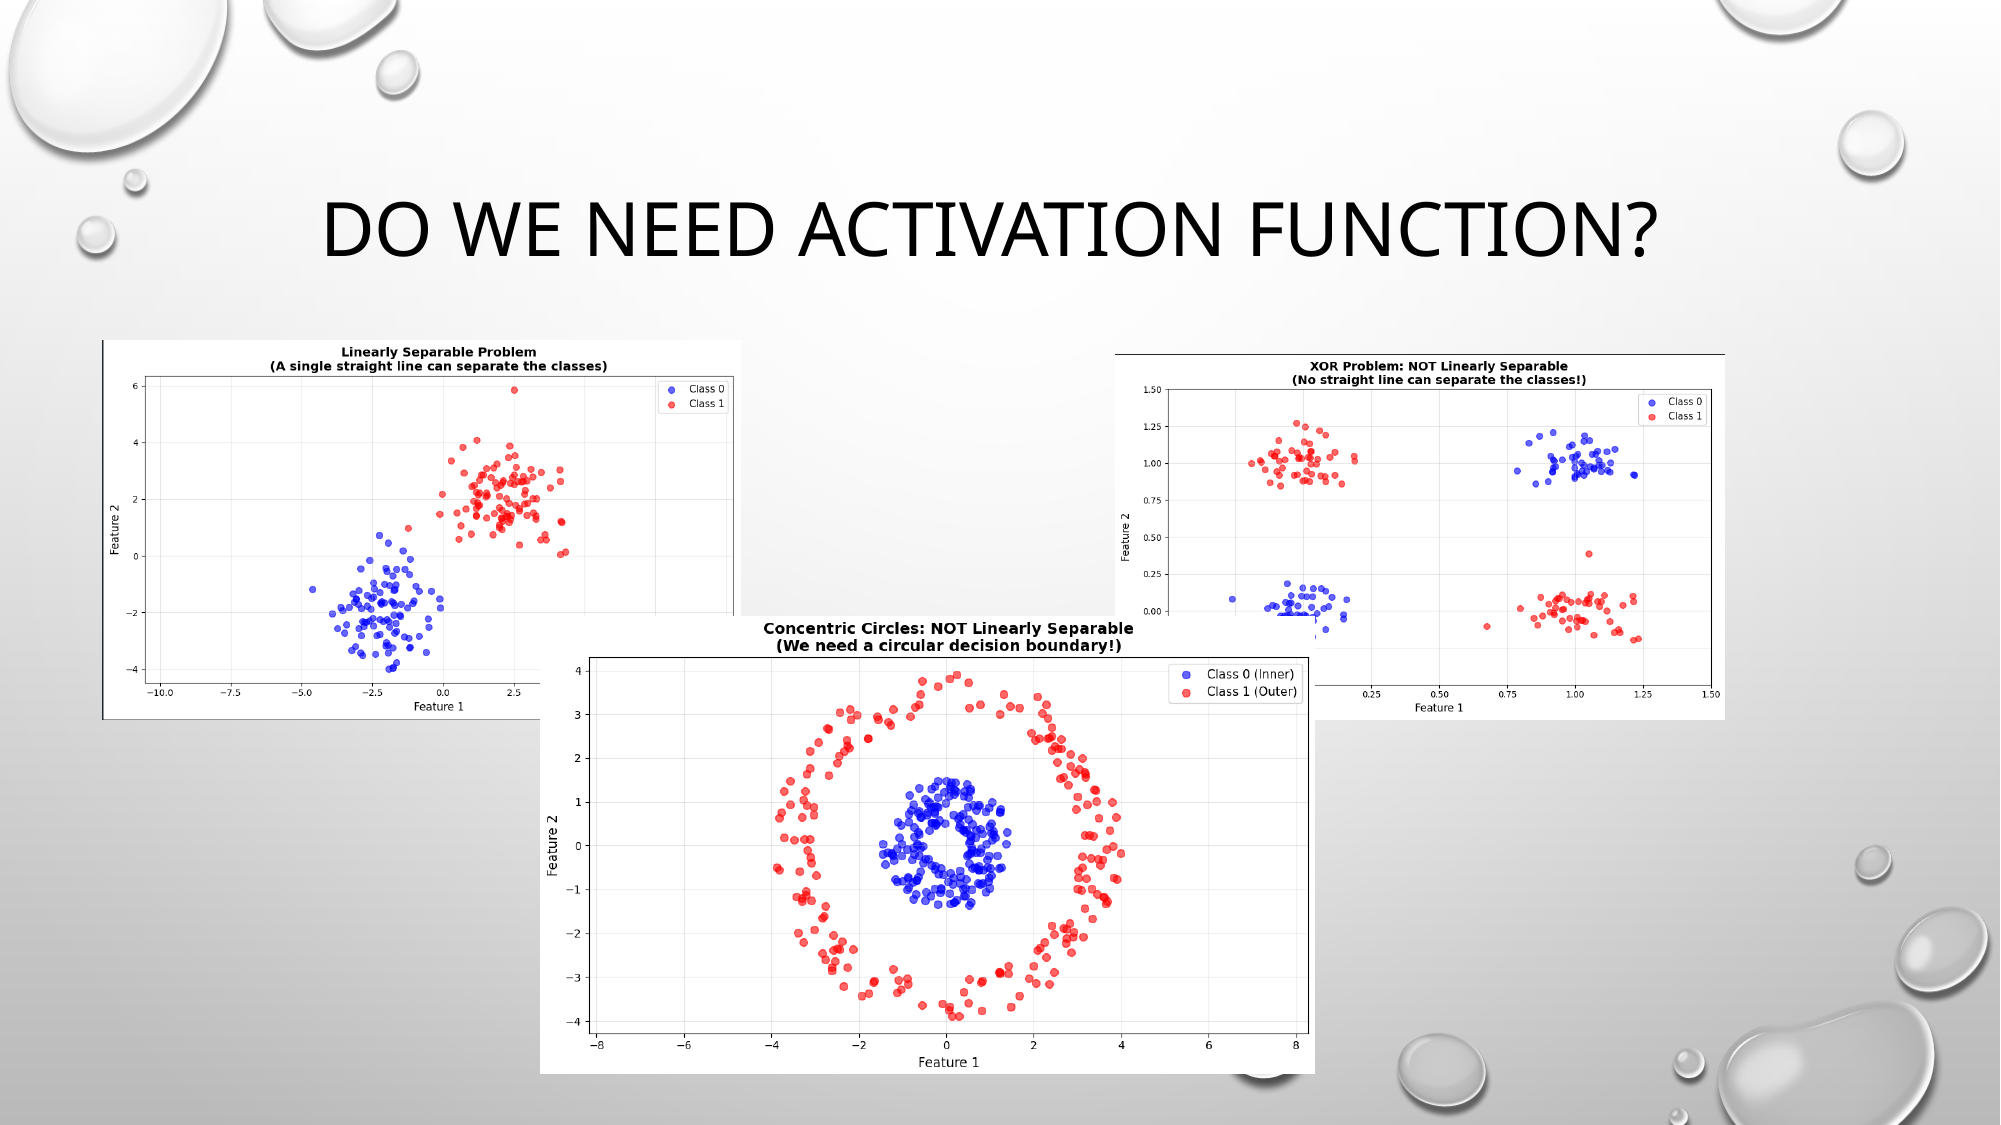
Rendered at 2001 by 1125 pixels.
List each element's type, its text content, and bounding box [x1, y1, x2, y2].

title Do we need activation function? [149, 101, 1851, 364]
picture [0, 0, 2000, 1125]
